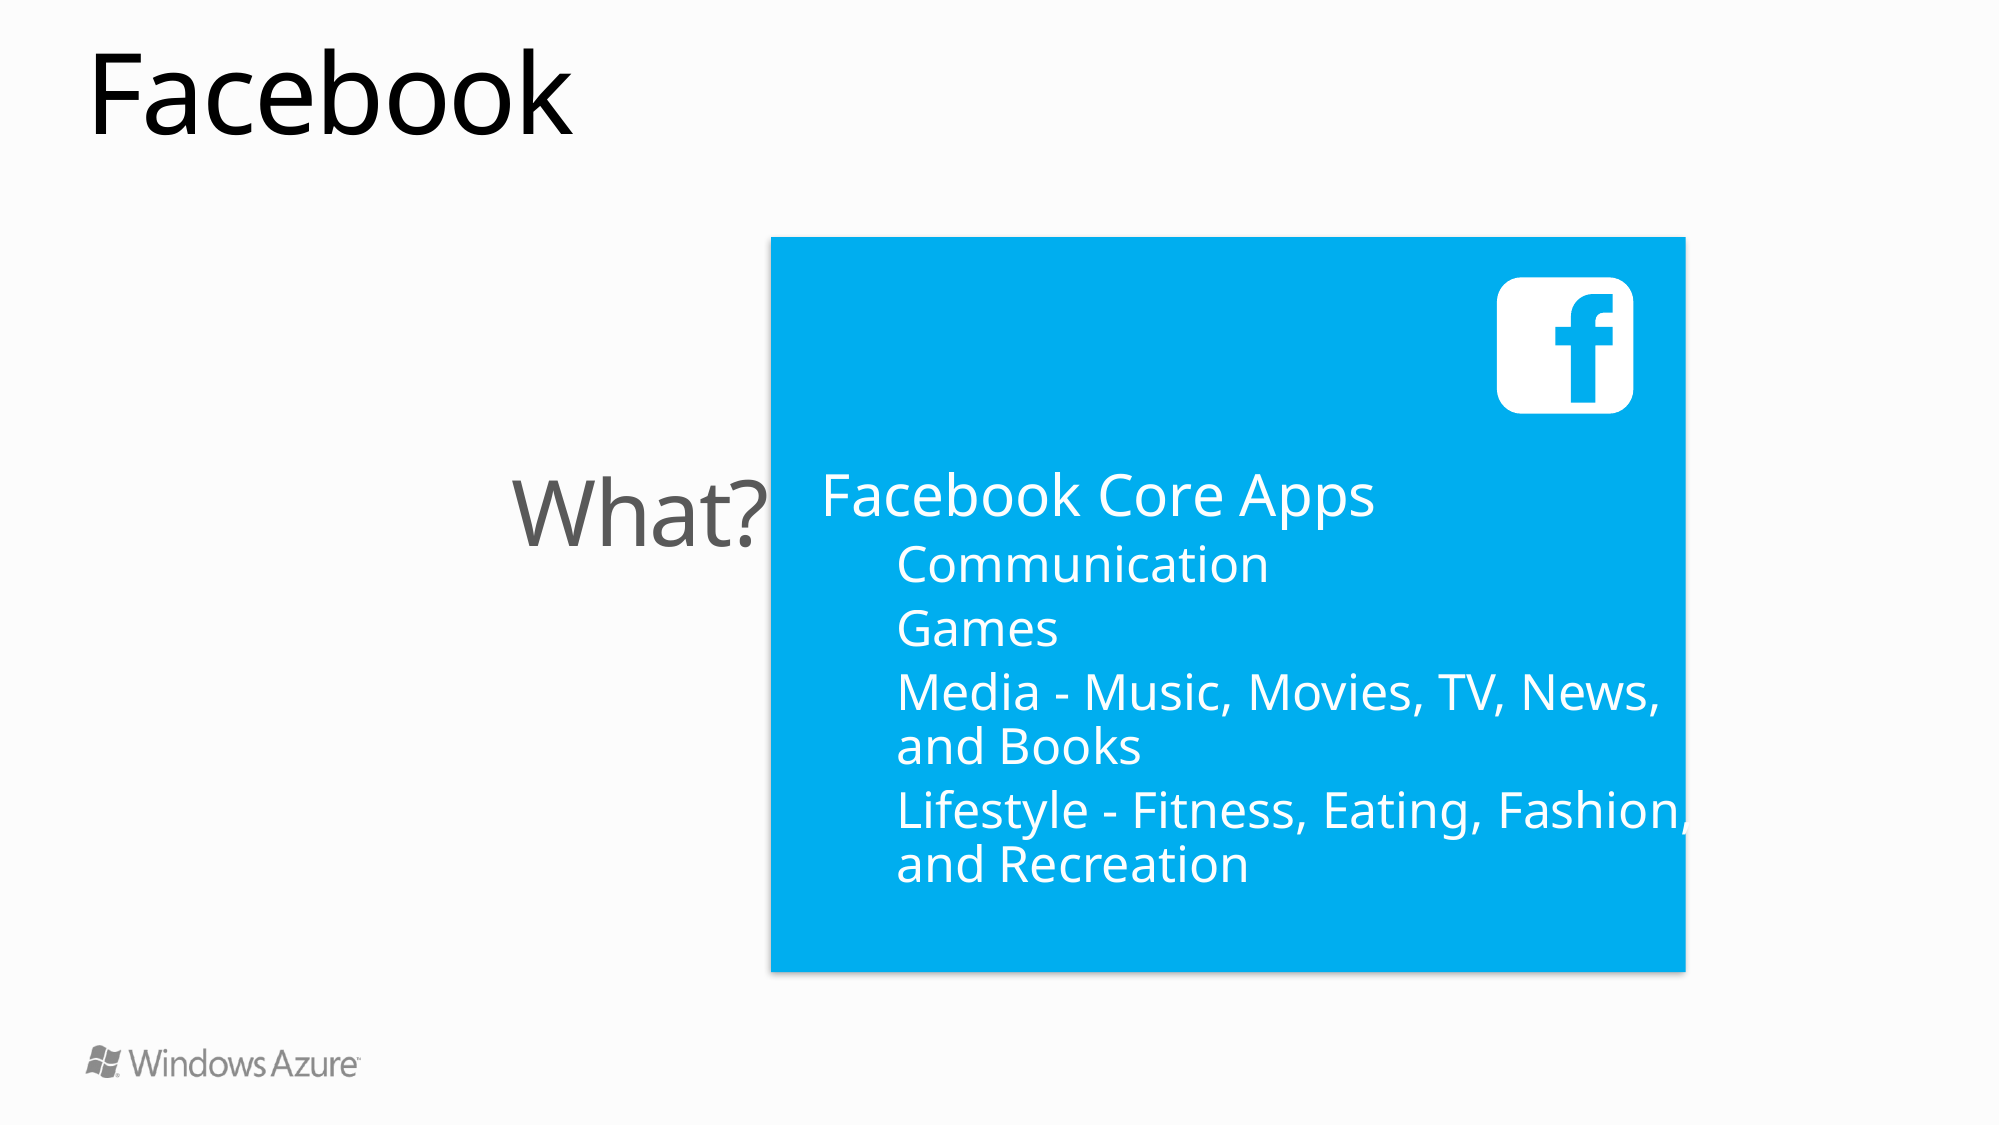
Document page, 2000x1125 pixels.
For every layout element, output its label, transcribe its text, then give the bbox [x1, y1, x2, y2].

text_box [1496, 277, 1634, 414]
title Facebook [85, 37, 1914, 161]
text_box Facebook Core Apps Communication Games Media - Music, Movies, TV, News, and Books Lifestyle - Fitness, Eating, Fashion, and Recreation [820, 466, 1799, 894]
text_box [770, 236, 1686, 973]
text_box What? [511, 467, 771, 567]
